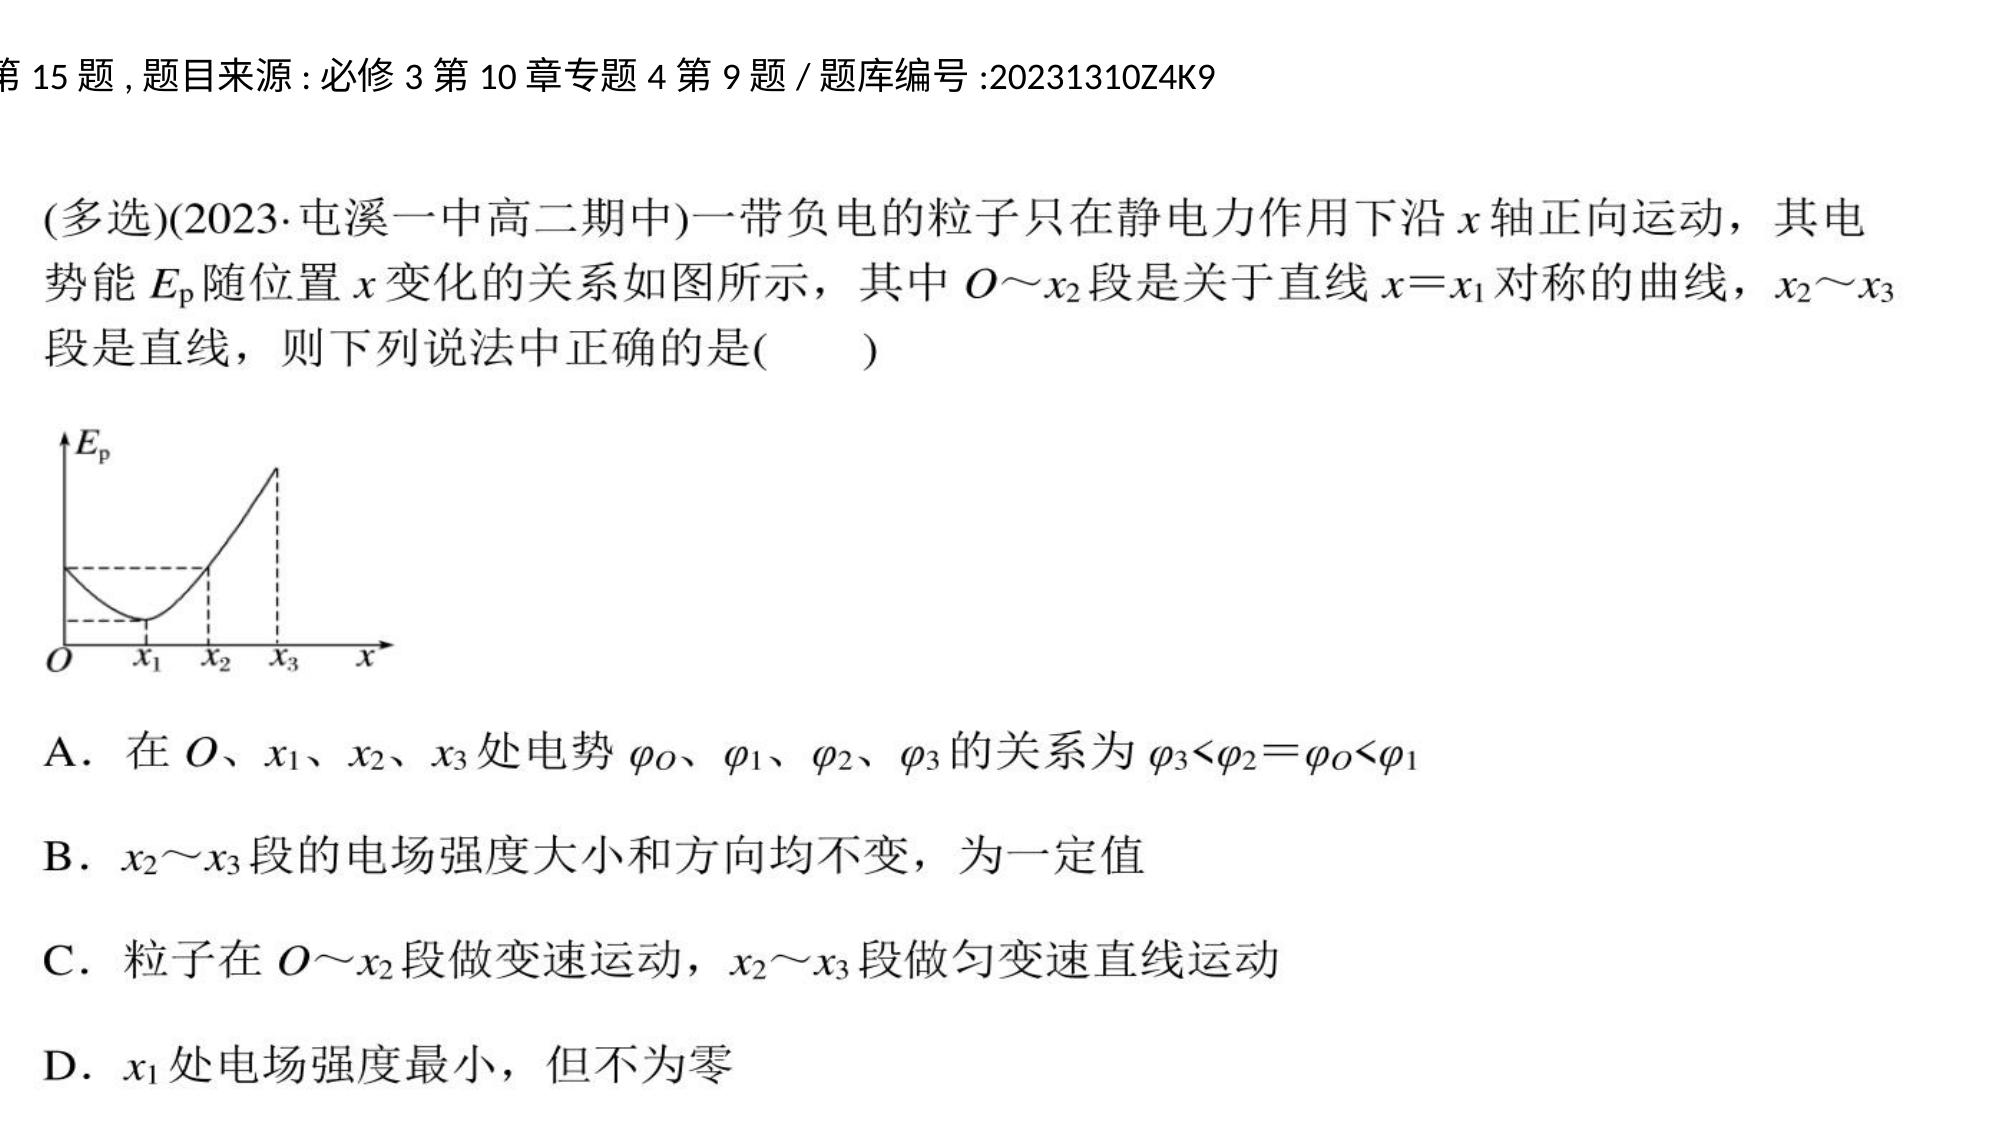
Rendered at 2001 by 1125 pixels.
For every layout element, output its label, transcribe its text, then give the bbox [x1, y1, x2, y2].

text_box 第15题,题目来源:必修3第10章专题4第9题/题库编号:20231310Z4K9 [0, 0, 1231, 105]
picture [0, 149, 1949, 1125]
